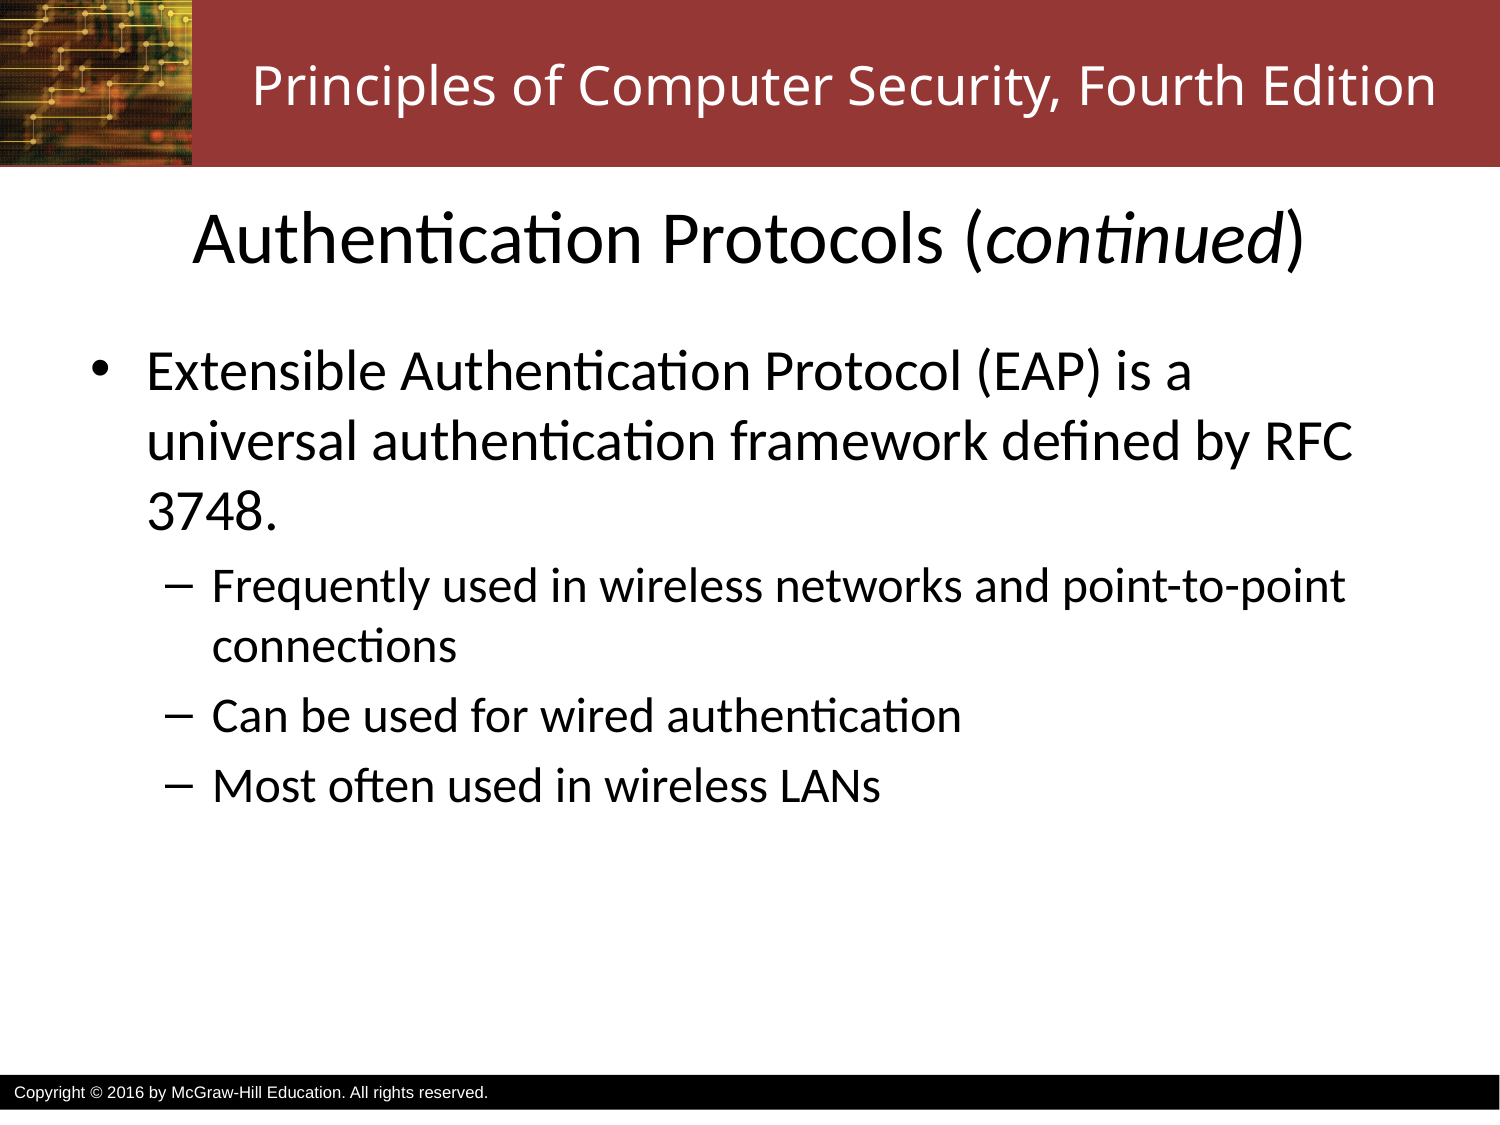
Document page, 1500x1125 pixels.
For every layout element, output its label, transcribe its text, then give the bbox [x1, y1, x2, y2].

title Authentication Protocols (continued) [75, 181, 1425, 324]
picture [0, 0, 192, 165]
list Extensible Authentication Protocol (EAP) is a universal authentication framework defined by RFC 3748. Frequently used in wireless networks and point-to-point connections Can be used for wired authentication Most often used in wireless LANs [75, 324, 1425, 1005]
